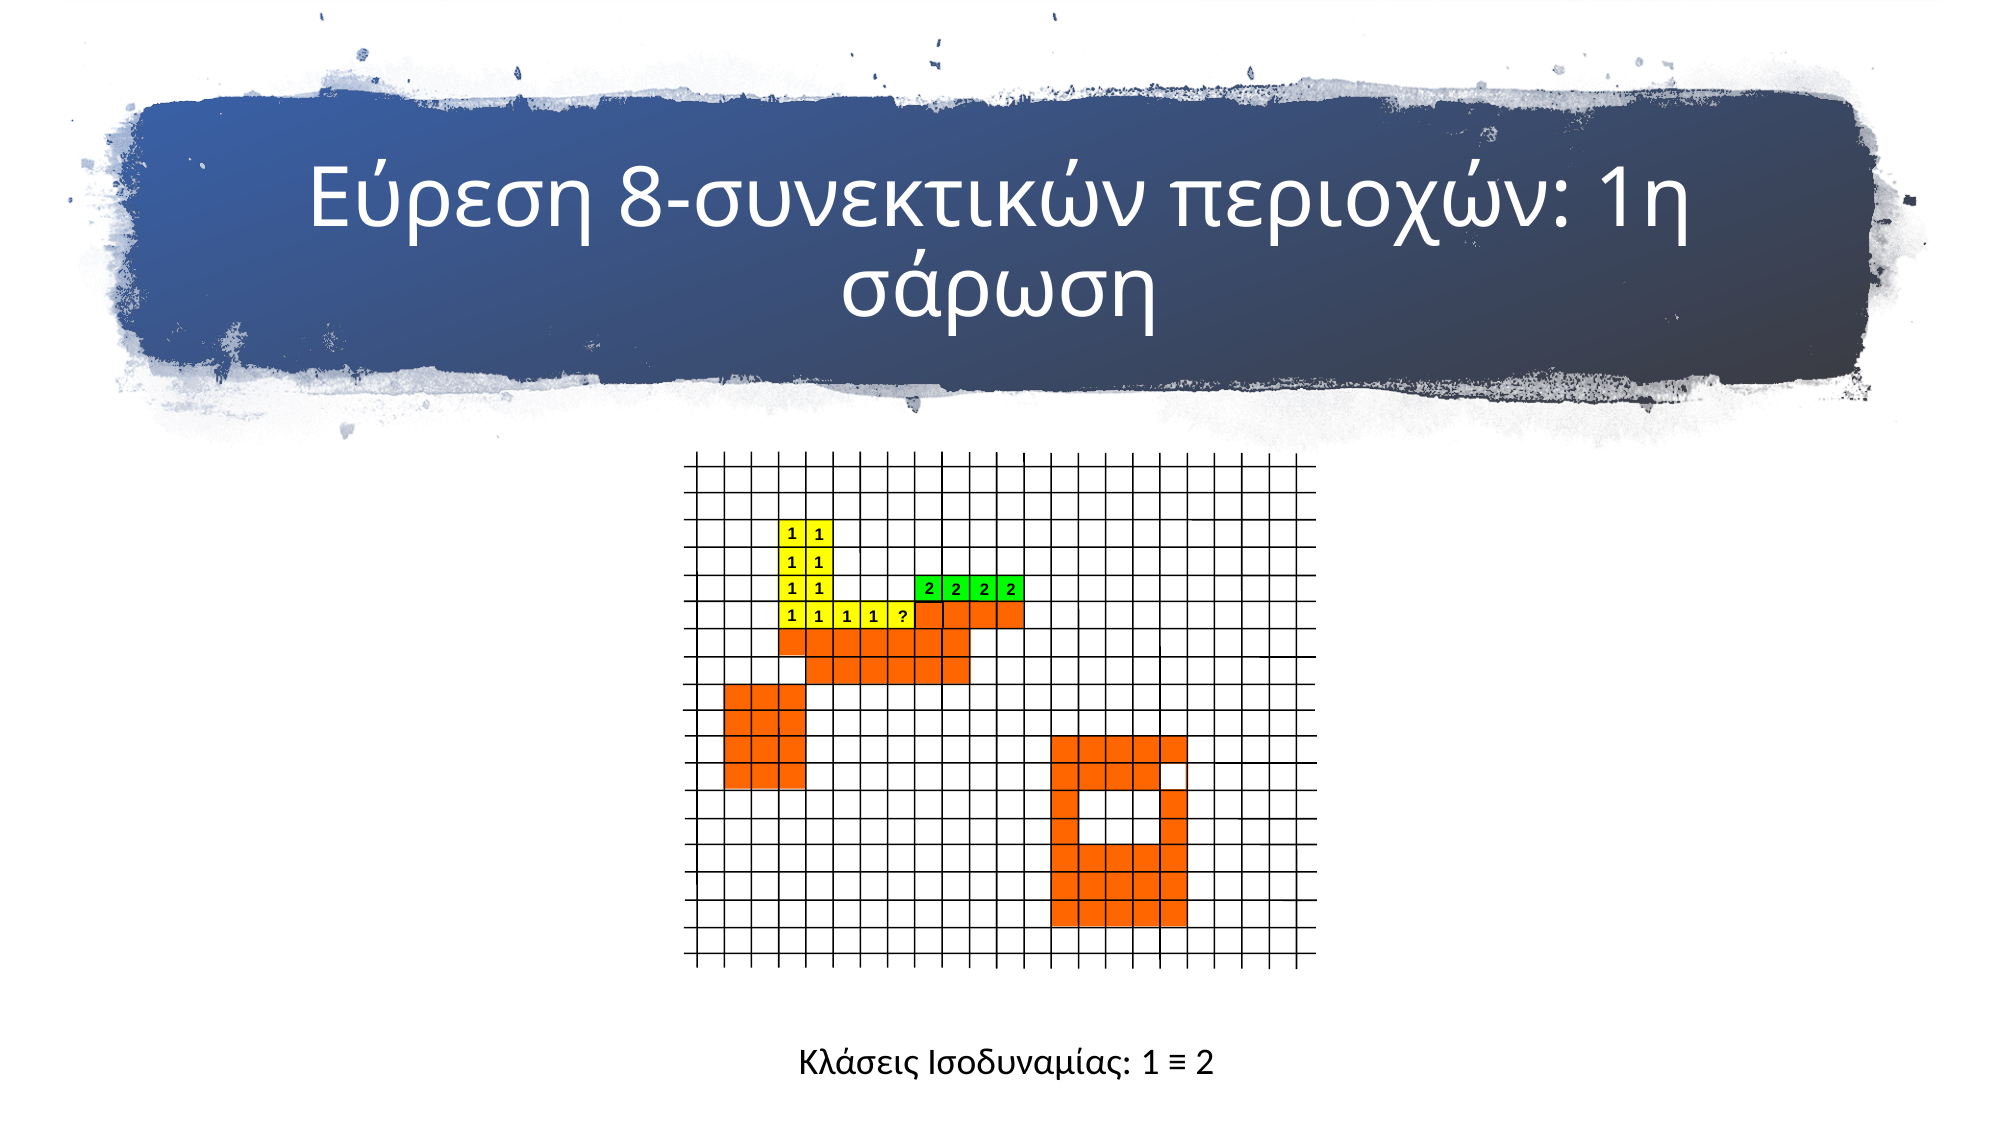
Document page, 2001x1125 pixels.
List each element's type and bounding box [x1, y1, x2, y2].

text_box [682, 451, 1317, 970]
picture [0, 0, 2000, 1125]
